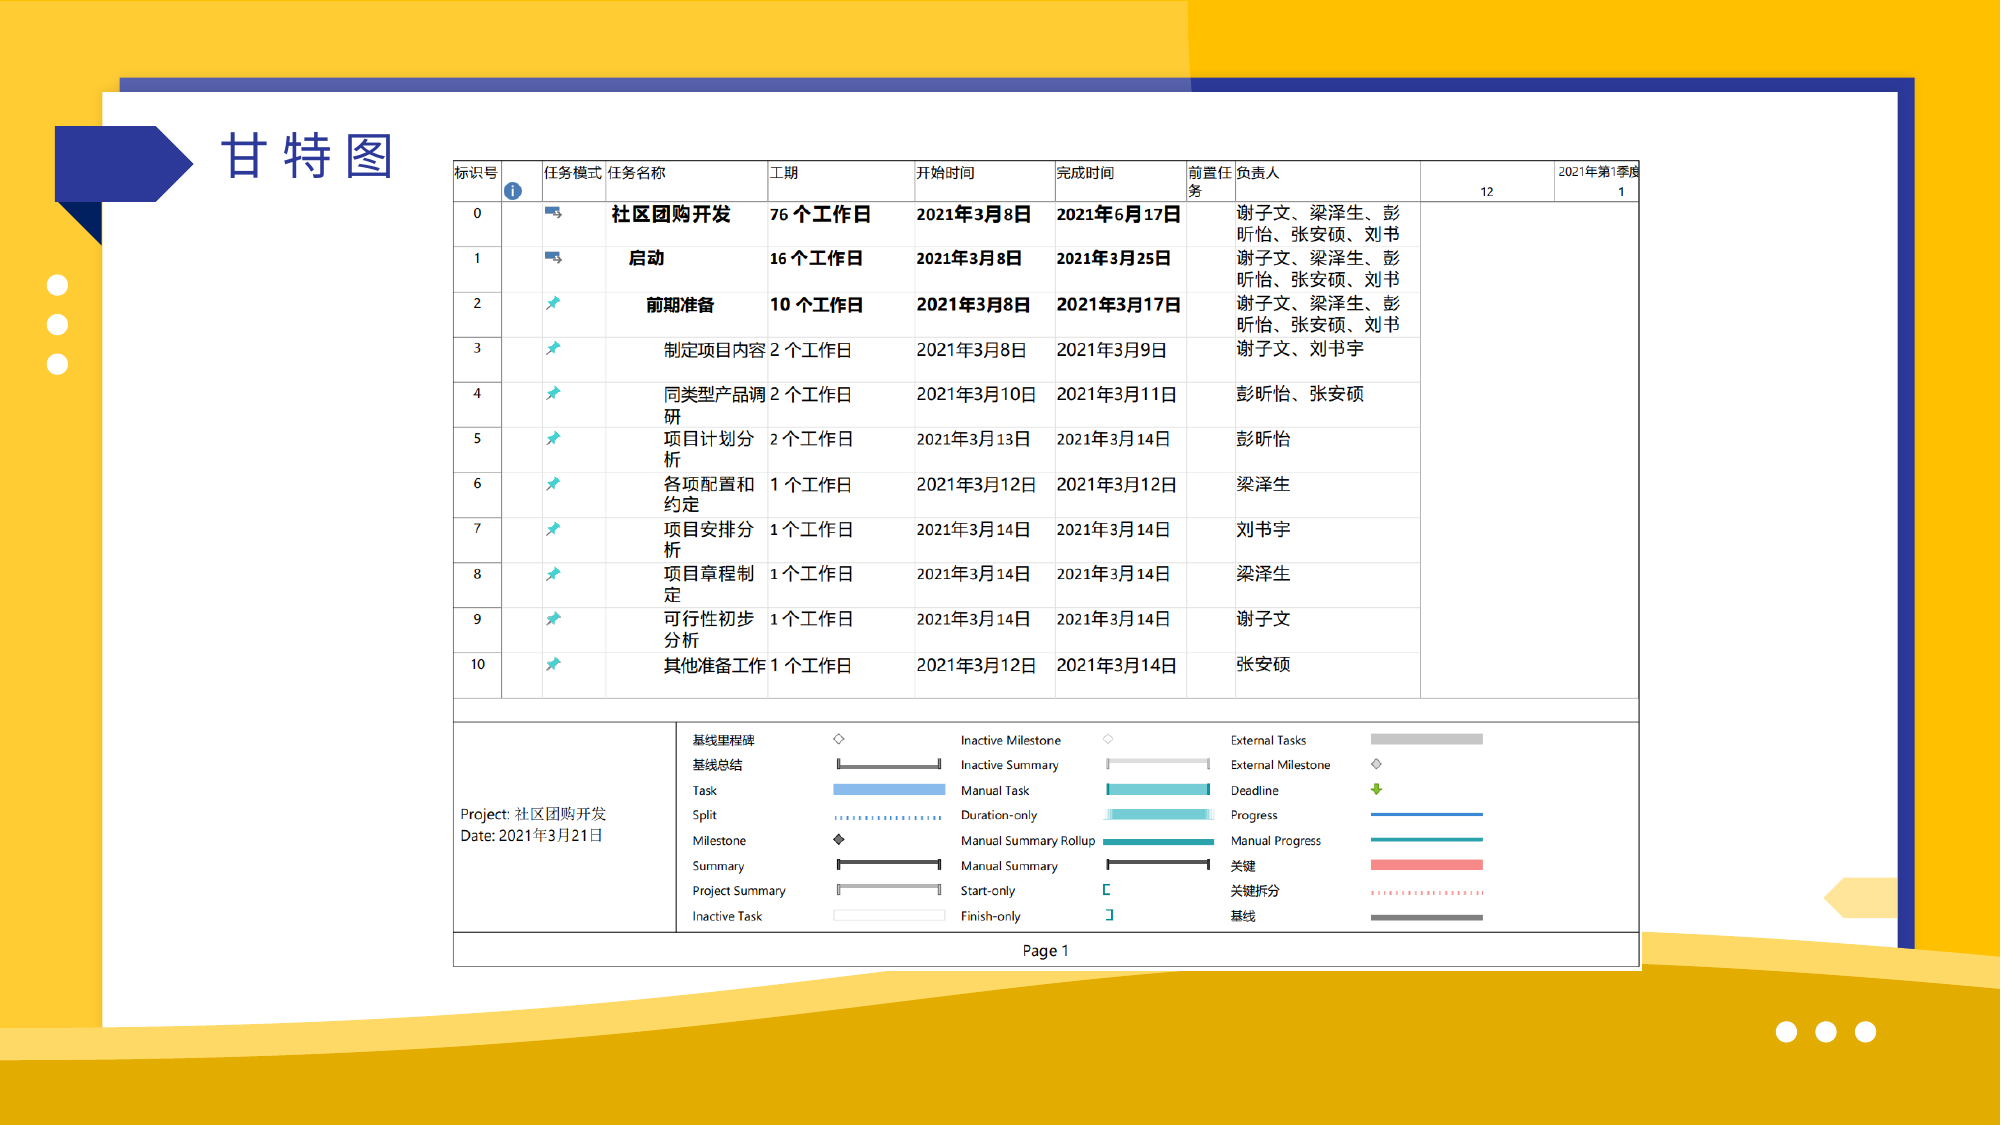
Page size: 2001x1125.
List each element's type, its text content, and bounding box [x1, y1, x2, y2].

text_box 甘特图 [205, 117, 410, 192]
picture [449, 154, 1642, 971]
